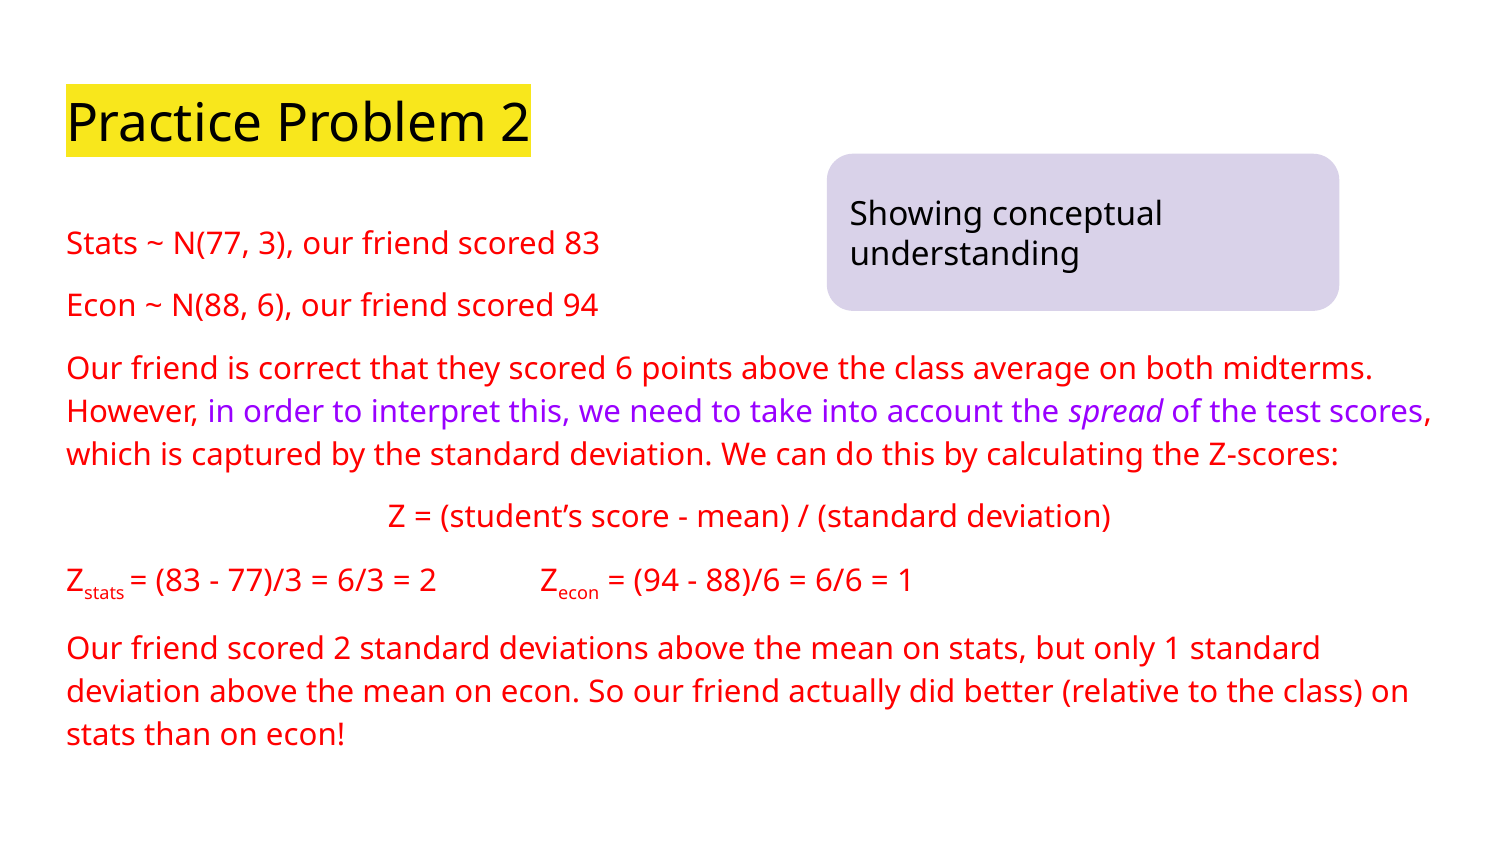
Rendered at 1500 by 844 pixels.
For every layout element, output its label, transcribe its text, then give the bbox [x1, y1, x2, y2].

list Stats ~ N(77, 3), our friend scored 83 Econ ~ N(88, 6), our friend scored 94 Our friend is correct that they scored 6 points above the class average on both midterms. However, in order to interpret this, we need to take into account the spread of the test scores, which is captured by the standard deviation. We can do this by calculating the Z-scores: Z = (student’s score - mean) / (standard deviation) Zstats = (83 - 77)/3 = 6/3 = 2 Zecon = (94 - 88)/6 = 6/6 = 1 Our friend scored 2 standard deviations above the mean on stats, but only 1 standard deviation above the mean on econ. So our friend actually did better (relative to the class) on stats than on econ! [51, 202, 1449, 810]
title Practice Problem 2 [51, 72, 1449, 167]
text_box Showing conceptual understanding [826, 153, 1340, 311]
